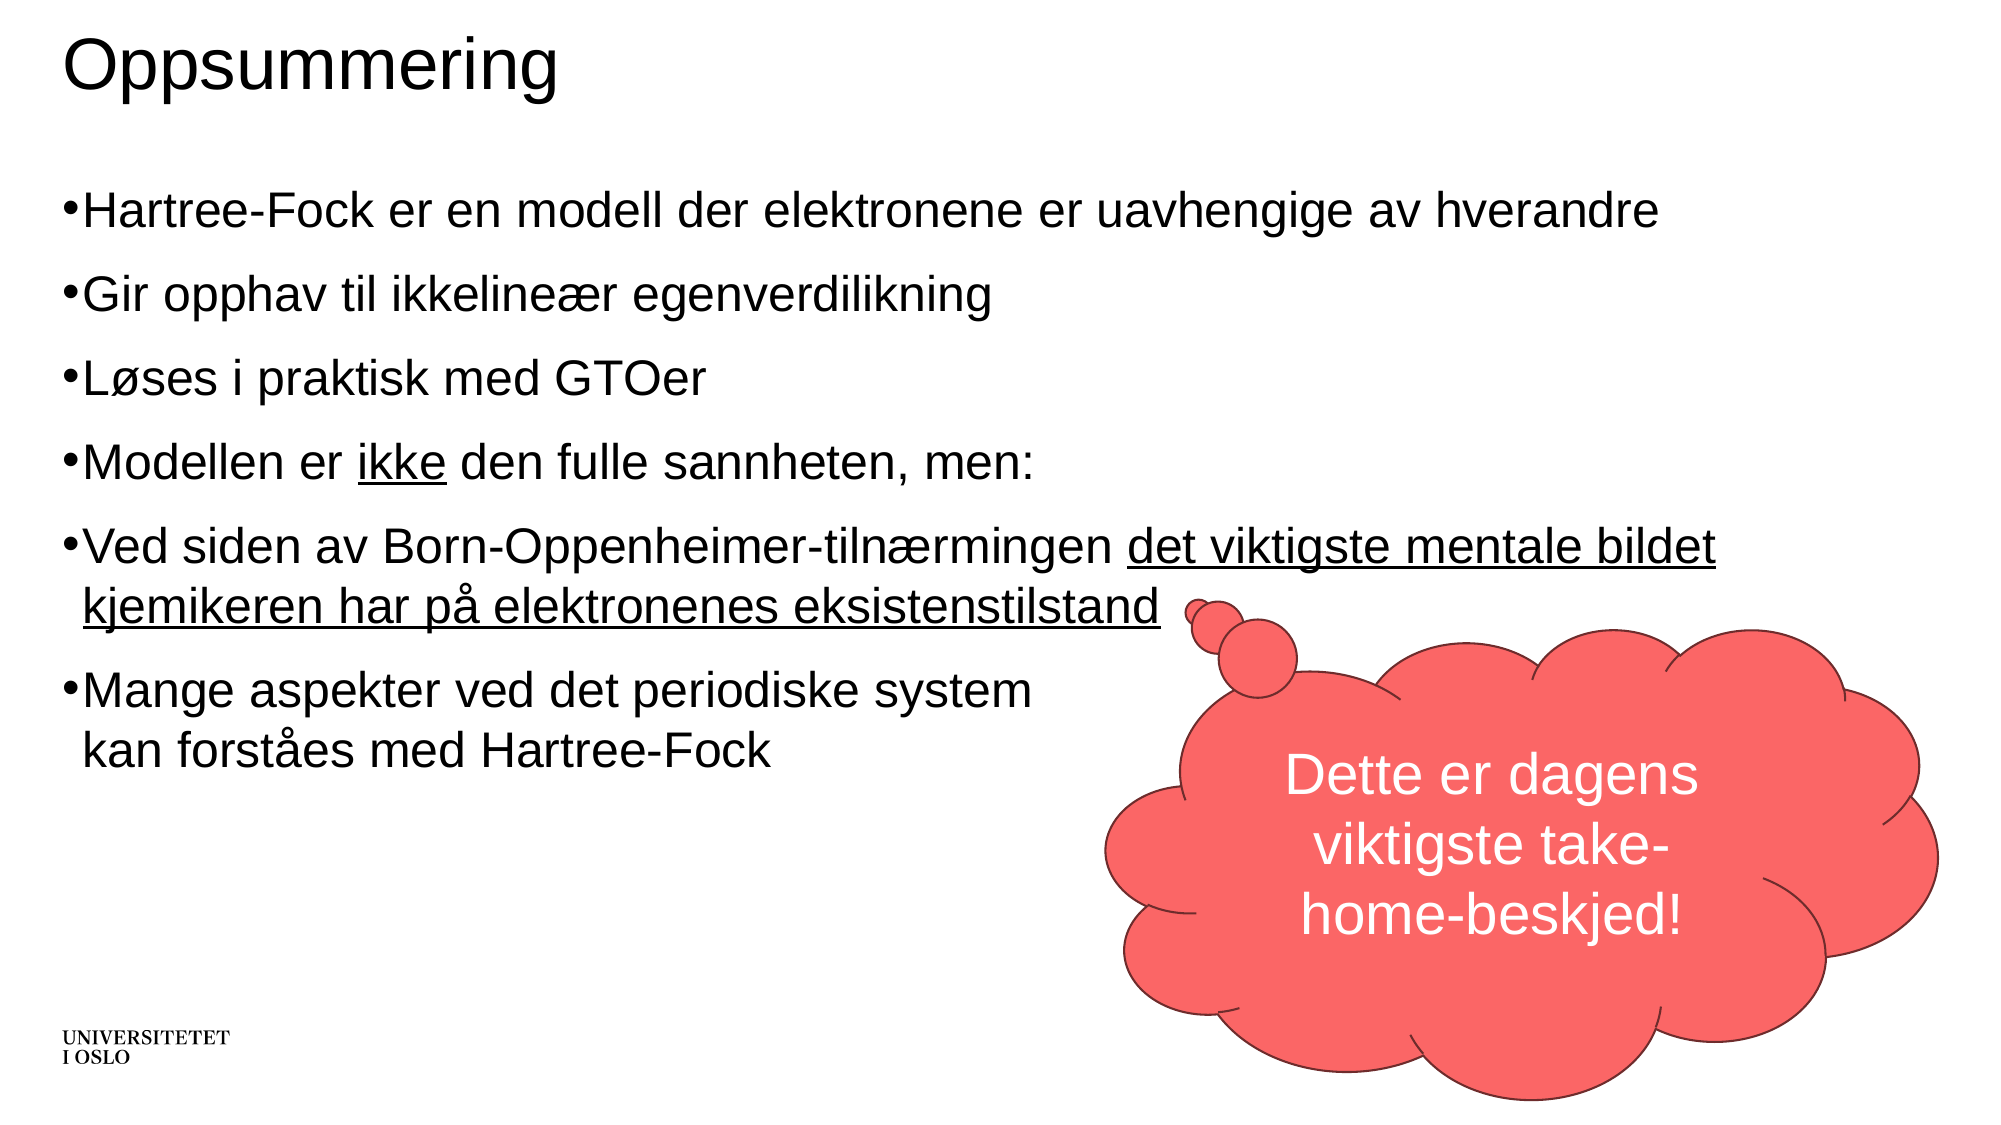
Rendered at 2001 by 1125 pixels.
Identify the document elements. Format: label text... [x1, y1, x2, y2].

title Oppsummering [62, 26, 1938, 151]
list Hartree-Fock er en modell der elektronene er uavhengige av hverandre Gir opphav til ikkelineær egenverdilikning Løses i praktisk med GTOer Modellen er ikke den fulle sannheten, men: Ved siden av Born-Oppenheimer-tilnærmingen det viktigste mentale bildet kjemikeren har på elektronenes eksistenstilstand Mange aspekter ved det periodiske system kan forståes med Hartree-Fock [62, 177, 1938, 994]
text_box Dette er dagens viktigste take-home-beskjed! [1104, 598, 1940, 1102]
picture [62, 1030, 230, 1064]
